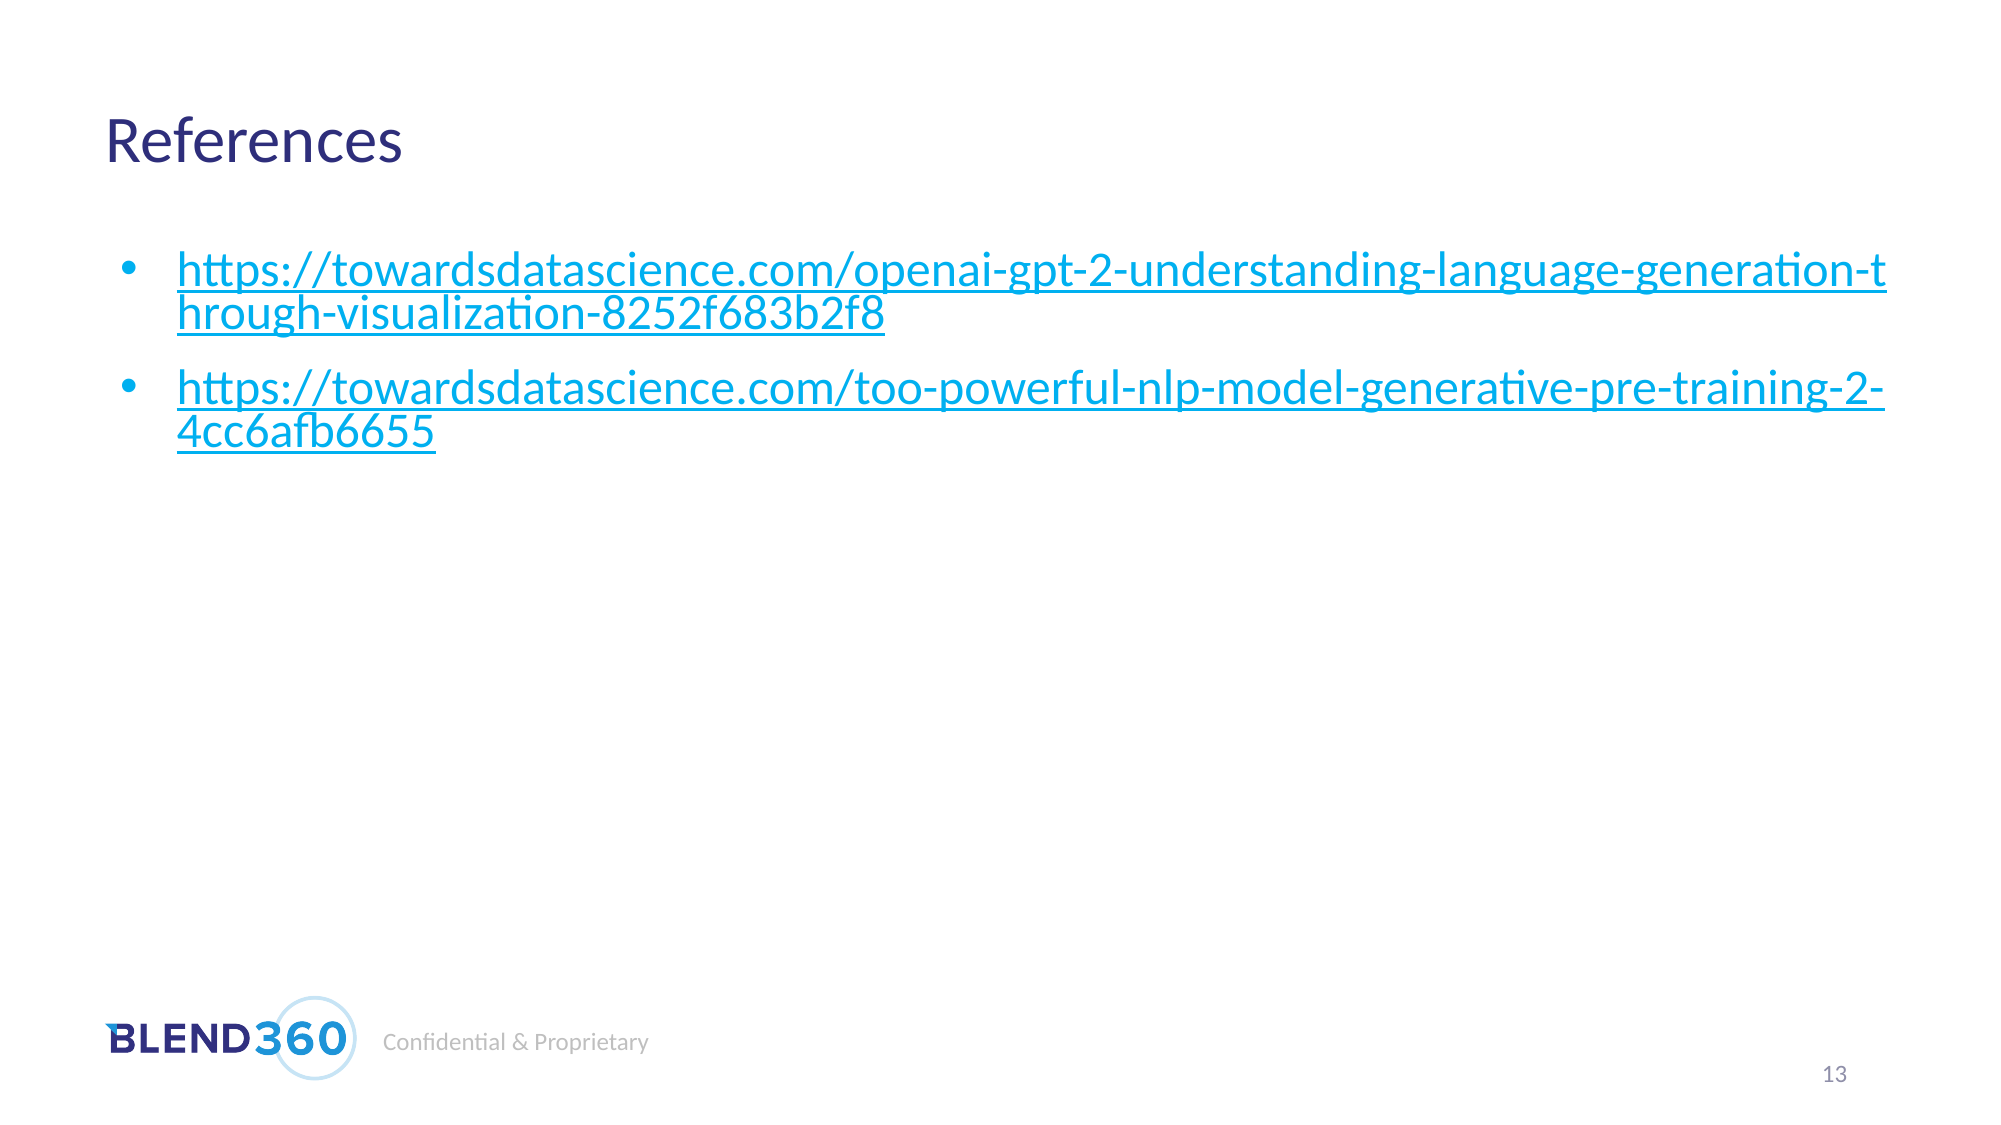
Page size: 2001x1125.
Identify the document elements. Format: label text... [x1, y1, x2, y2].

title References [105, 104, 1908, 214]
picture [99, 988, 363, 1088]
slide_number 13 [1412, 1042, 1863, 1103]
list https://towardsdatascience.com/openai-gpt-2-understanding-language-generation-through-visualization-8252f683b2f8 https://towardsdatascience.com/too-powerful-nlp-model-generative-pre-training-2-4cc6afb6655 [105, 235, 1907, 574]
